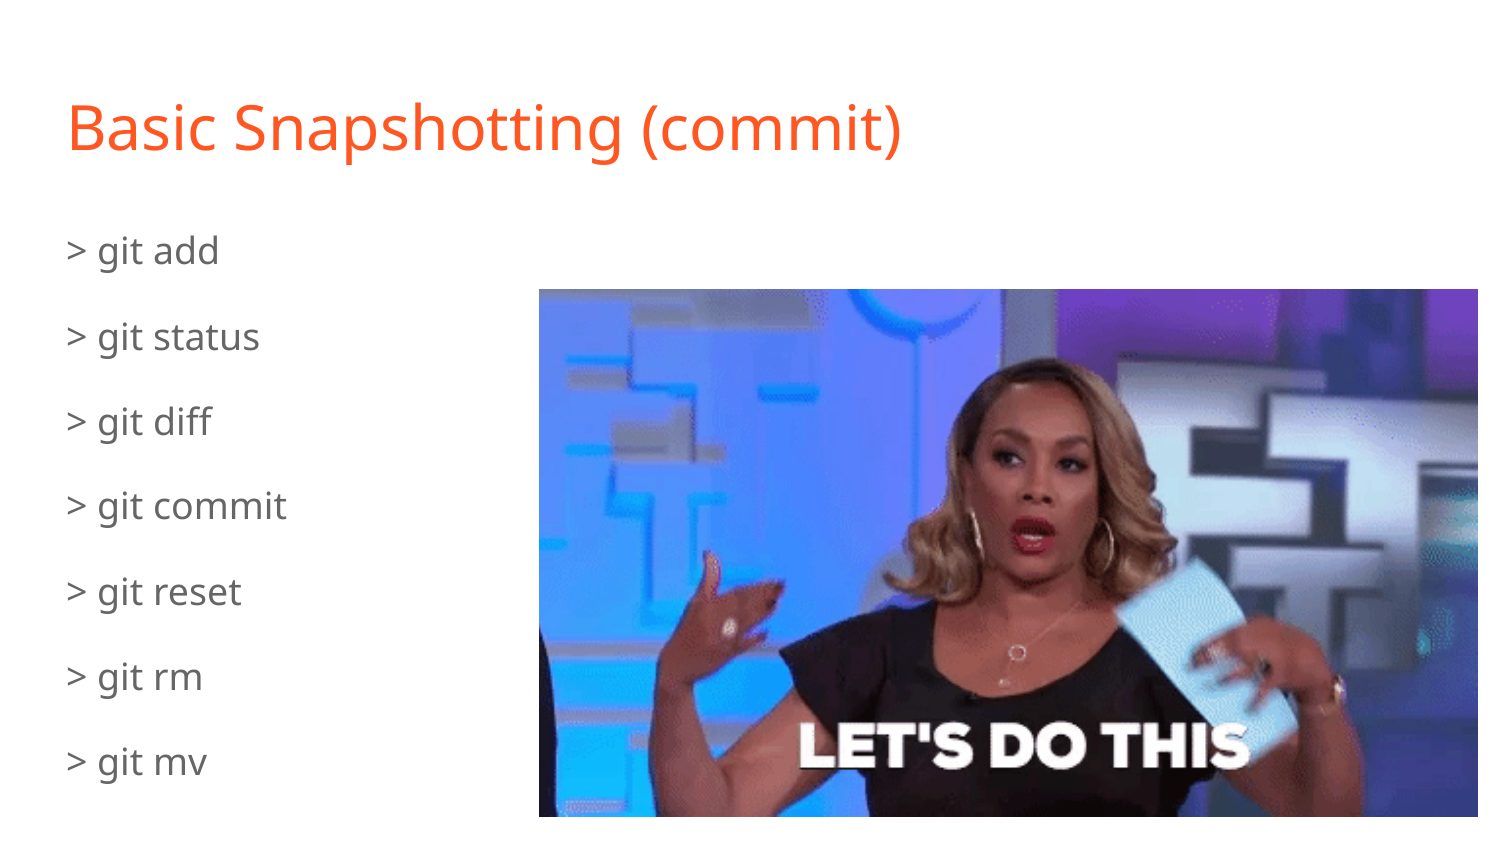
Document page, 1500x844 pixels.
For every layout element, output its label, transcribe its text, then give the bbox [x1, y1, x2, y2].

title Basic Snapshotting (commit) [51, 72, 1449, 167]
picture [539, 288, 1478, 817]
list > git add > git status > git diff > git commit > git reset > git rm > git mv [51, 205, 802, 767]
